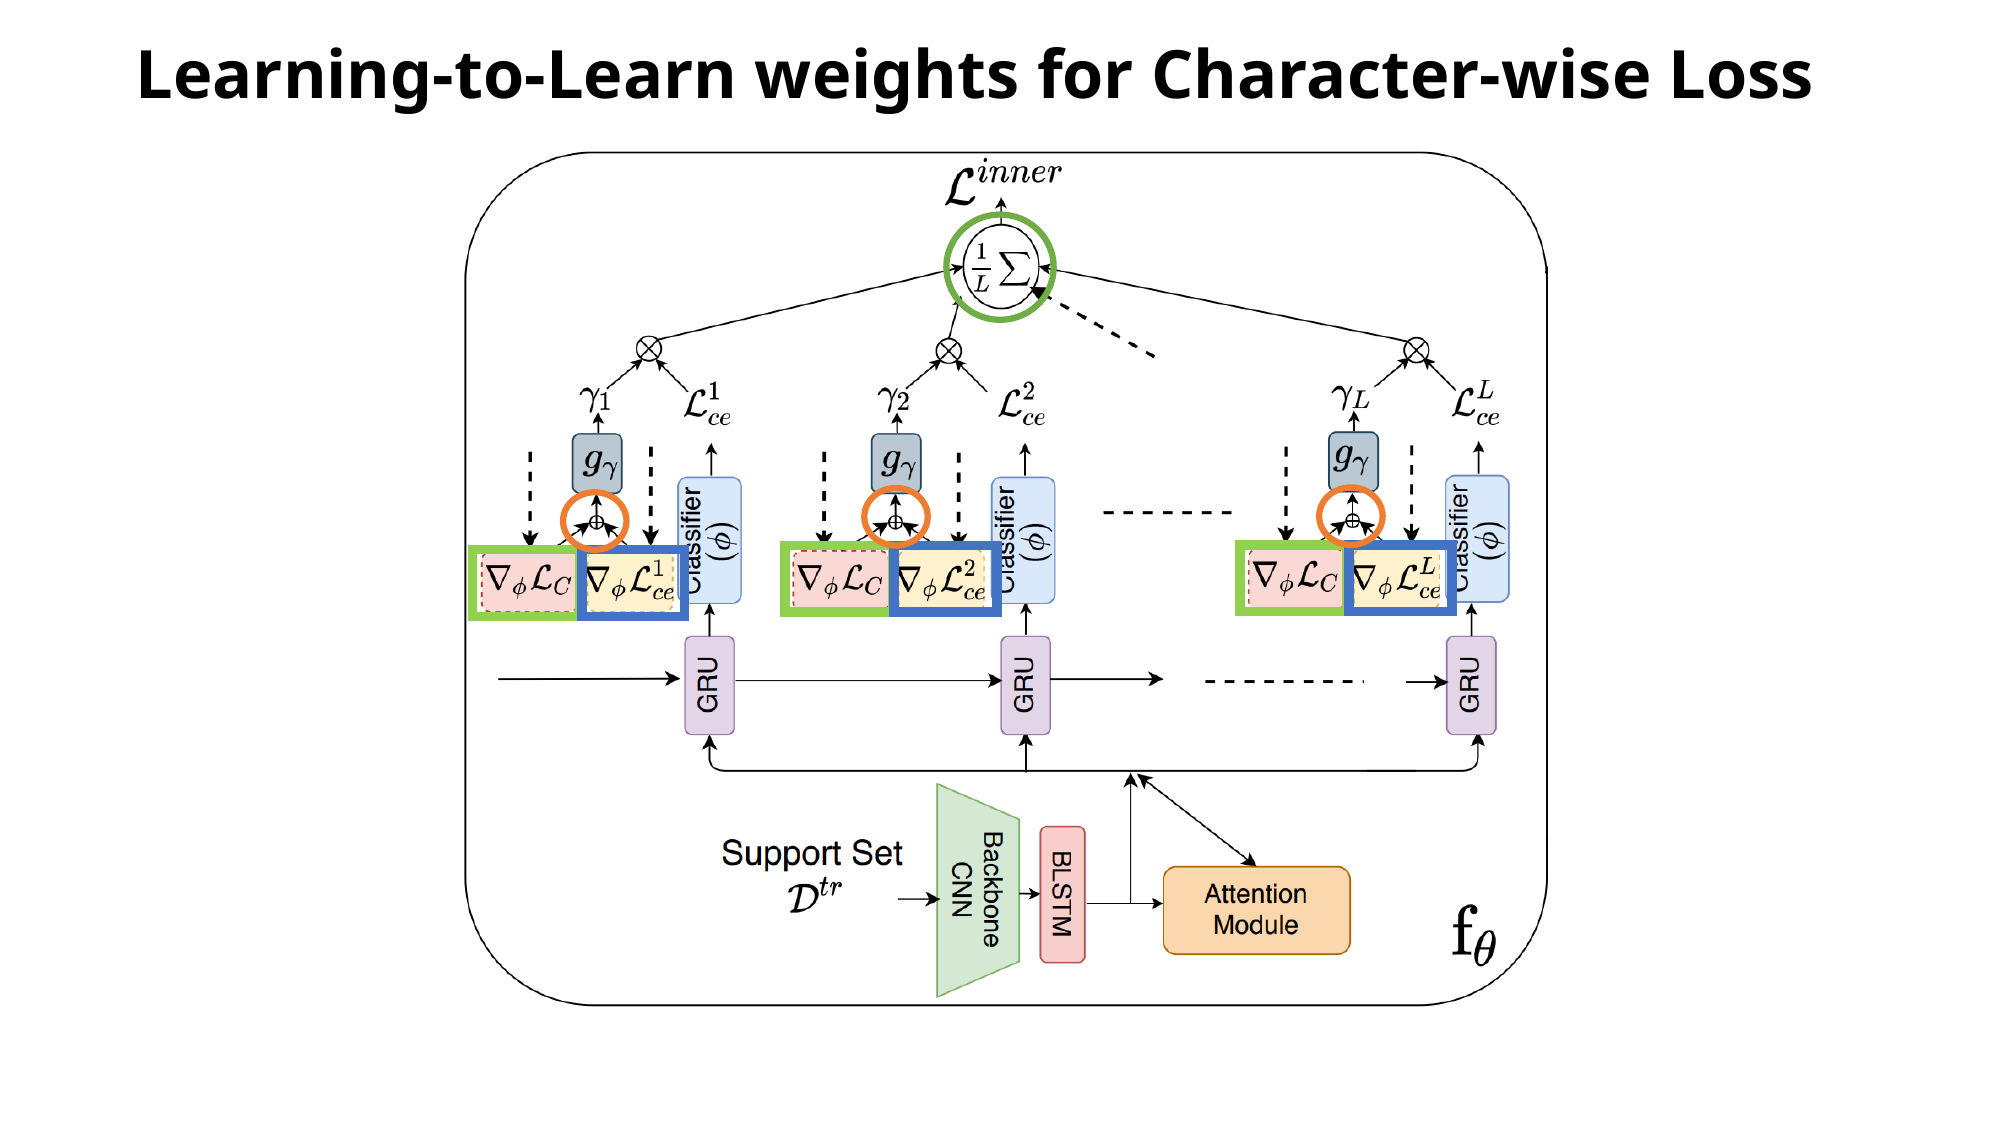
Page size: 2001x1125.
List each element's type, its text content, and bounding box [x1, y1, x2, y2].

picture [458, 146, 1559, 1018]
text_box Learning-to-Learn weights for Character-wise Loss [120, 24, 1831, 120]
